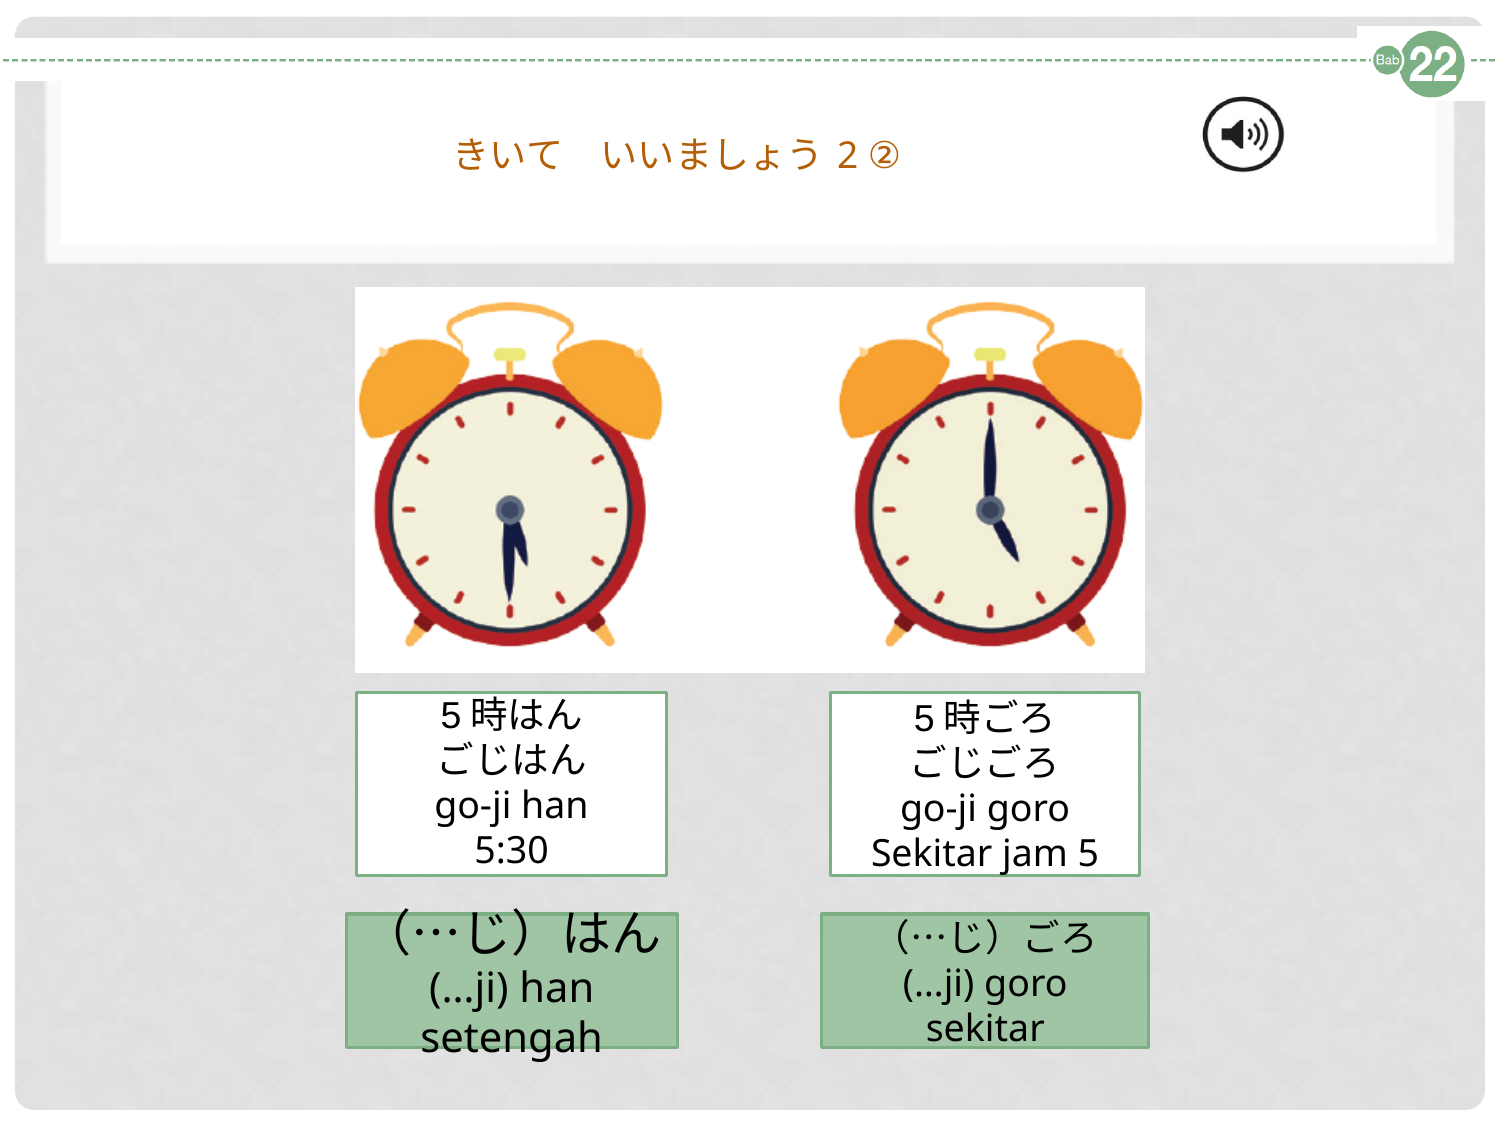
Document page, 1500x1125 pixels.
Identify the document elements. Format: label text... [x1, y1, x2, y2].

picture [1199, 101, 1287, 175]
text_box 5時はん ごじはん go-ji han 5:30 [355, 690, 669, 878]
text_box （…じ）ごろ (…ji) goro sekitar [820, 912, 1151, 1050]
text_box （…じ）はん (…ji) han setengah [344, 912, 679, 1050]
picture [355, 287, 1145, 673]
title きいて いいましょう 2 ② [30, 123, 1325, 228]
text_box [0, 26, 1498, 101]
text_box 5時ごろ ごじごろ go-ji goro Sekitar jam 5 [828, 690, 1142, 878]
